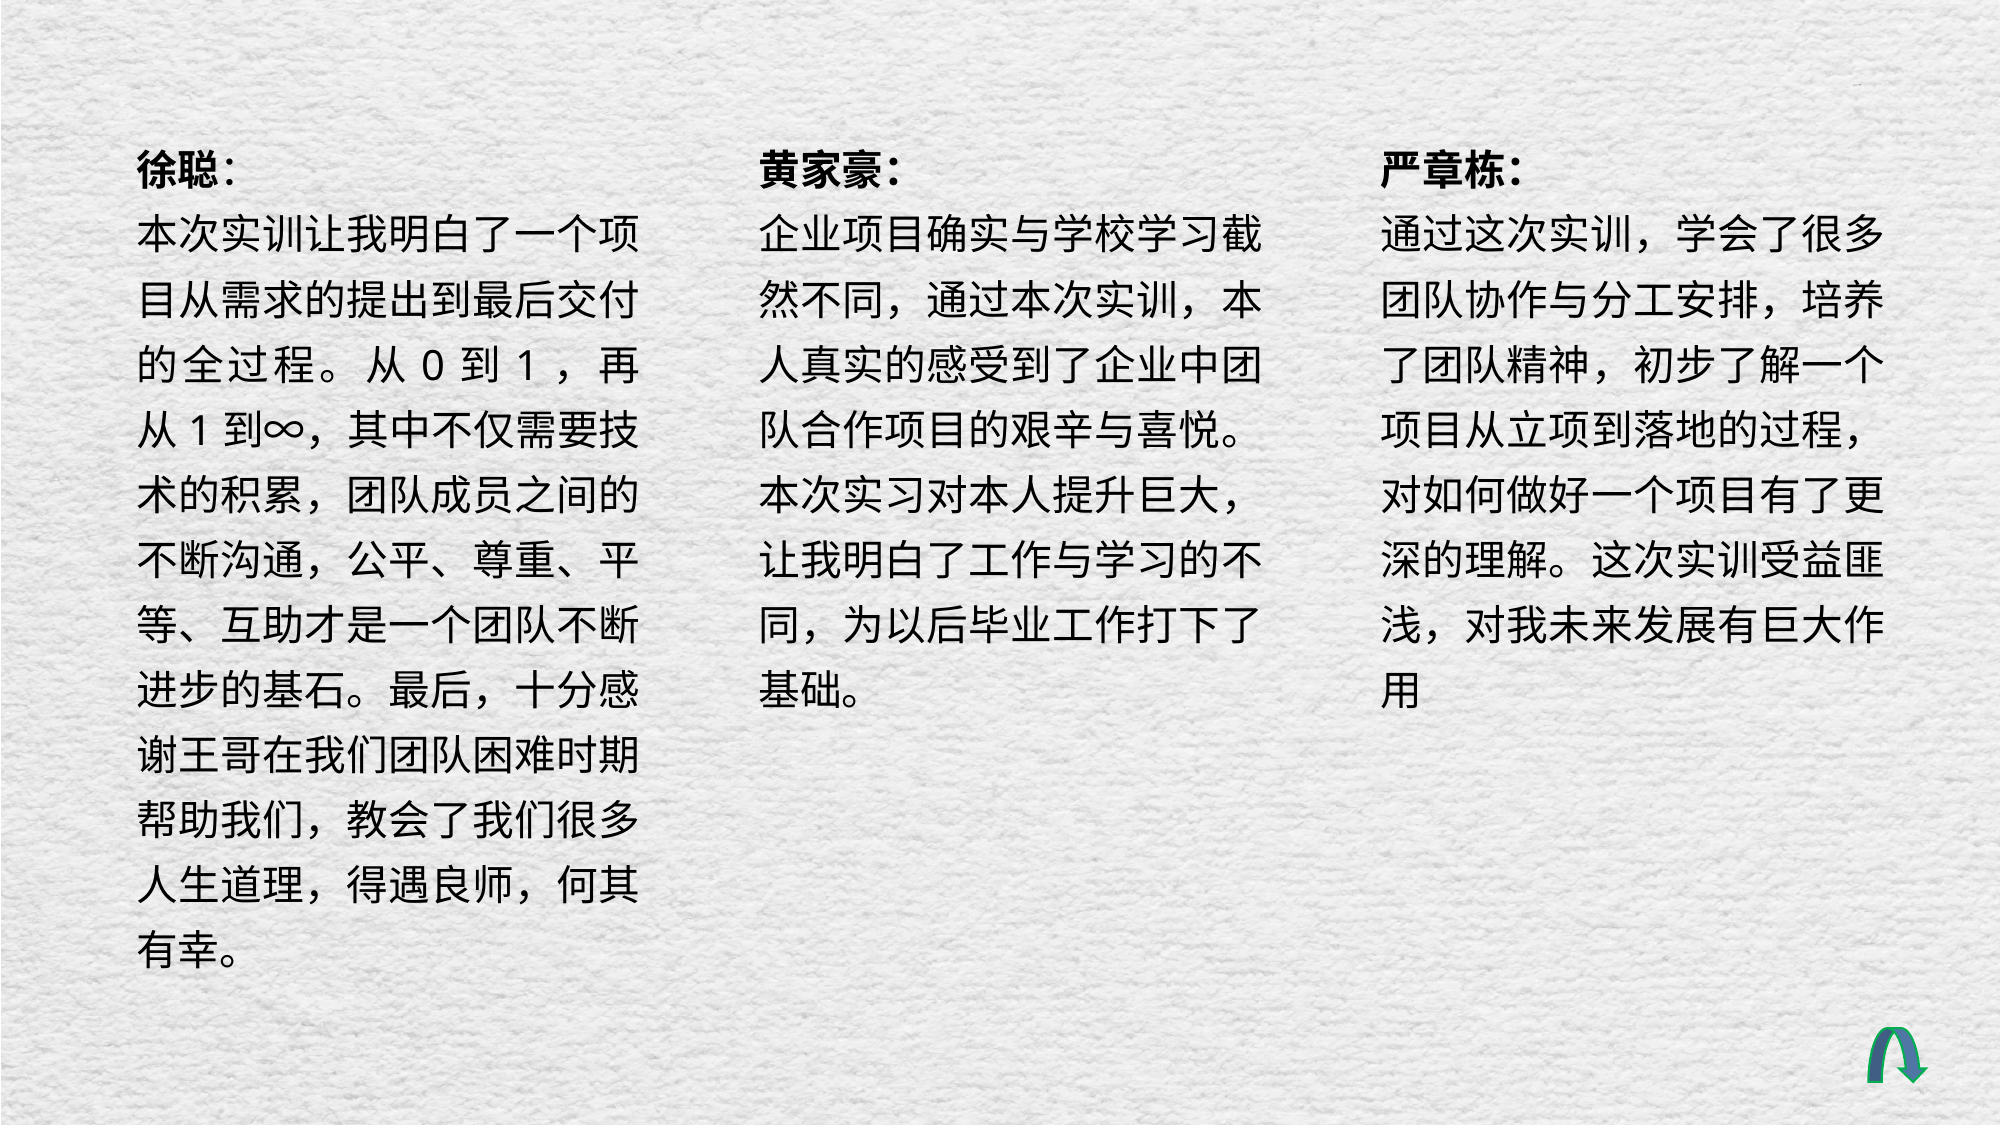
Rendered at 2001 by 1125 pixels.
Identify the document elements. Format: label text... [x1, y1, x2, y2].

picture [3, 1, 2000, 1125]
text_box 黄家豪： 企业项目确实与学校学习截然不同，通过本次实训，本人真实的感受到了企业中团队合作项目的艰辛与喜悦。本次实习对本人提升巨大，让我明白了工作与学习的不同，为以后毕业工作打下了基础。 [743, 121, 1278, 721]
text_box 严章栋： 通过这次实训，学会了很多团队协作与分工安排，培养了团队精神，初步了解一个项目从立项到落地的过程，对如何做好一个项目有了更深的理解。这次实训受益匪浅，对我未来发展有巨大作用 [1365, 121, 1900, 721]
text_box 徐聪： 本次实训让我明白了一个项目从需求的提出到最后交付的全过程。从0到1，再从1到∞，其中不仅需要技术的积累，团队成员之间的不断沟通，公平、尊重、平等、互助才是一个团队不断进步的基石。最后，十分感谢王哥在我们团队困难时期帮助我们，教会了我们很多人生道理，得遇良师，何其有幸。 [121, 121, 656, 981]
text_box [1867, 1027, 1929, 1084]
